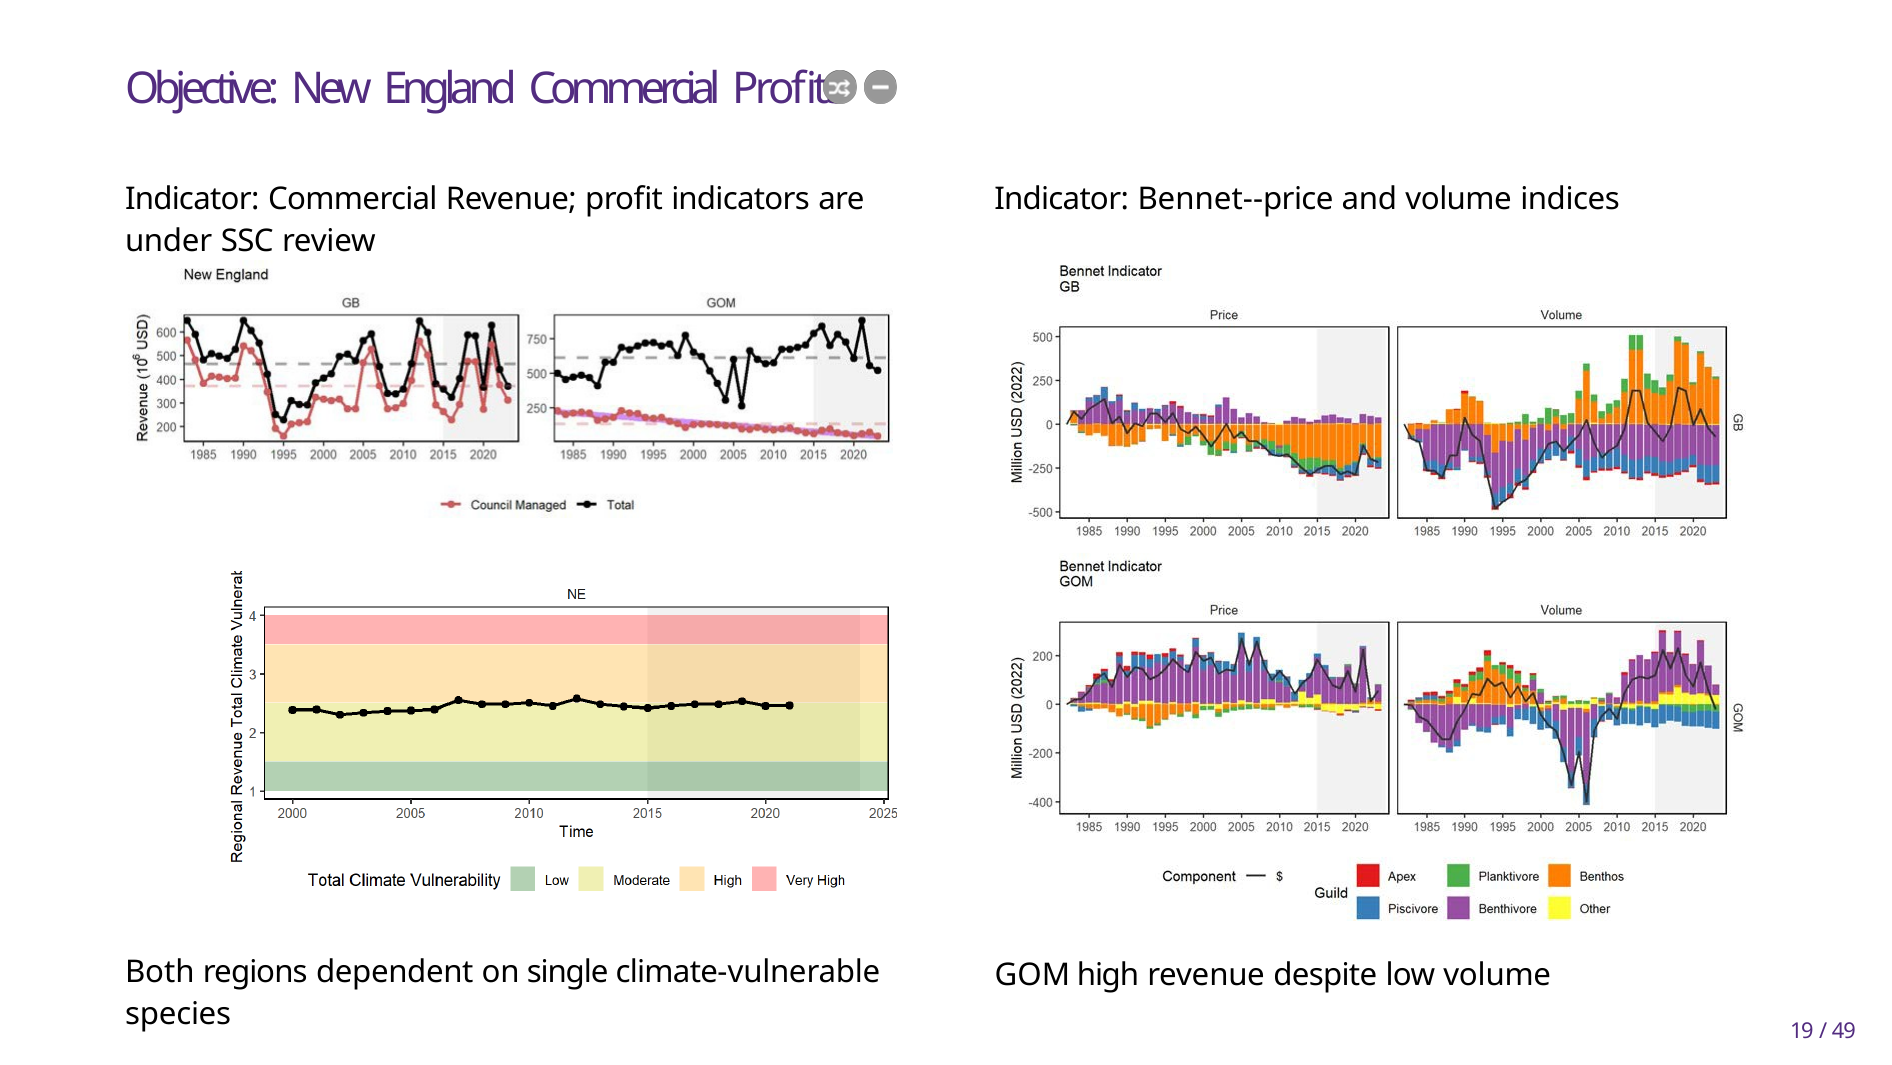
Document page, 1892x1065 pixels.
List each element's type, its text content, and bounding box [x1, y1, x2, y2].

text_box GOM high revenue despite low volume [992, 952, 1561, 993]
text_box Indicator: Commercial Revenue; profit indicators are under SSC review [122, 238, 887, 258]
picture [230, 571, 898, 891]
picture [128, 260, 894, 518]
picture [1010, 265, 1746, 921]
picture [863, 70, 898, 104]
text_box Indicator: Bennet--price and volume indices [1448, 176, 1630, 216]
text_box Both regions dependent on single climate-vulnerable species [122, 944, 897, 1031]
picture [823, 70, 857, 104]
text_box 19 / 49 [1787, 1015, 1862, 1044]
title Objective: New England Commercial Profits [122, 56, 1448, 238]
